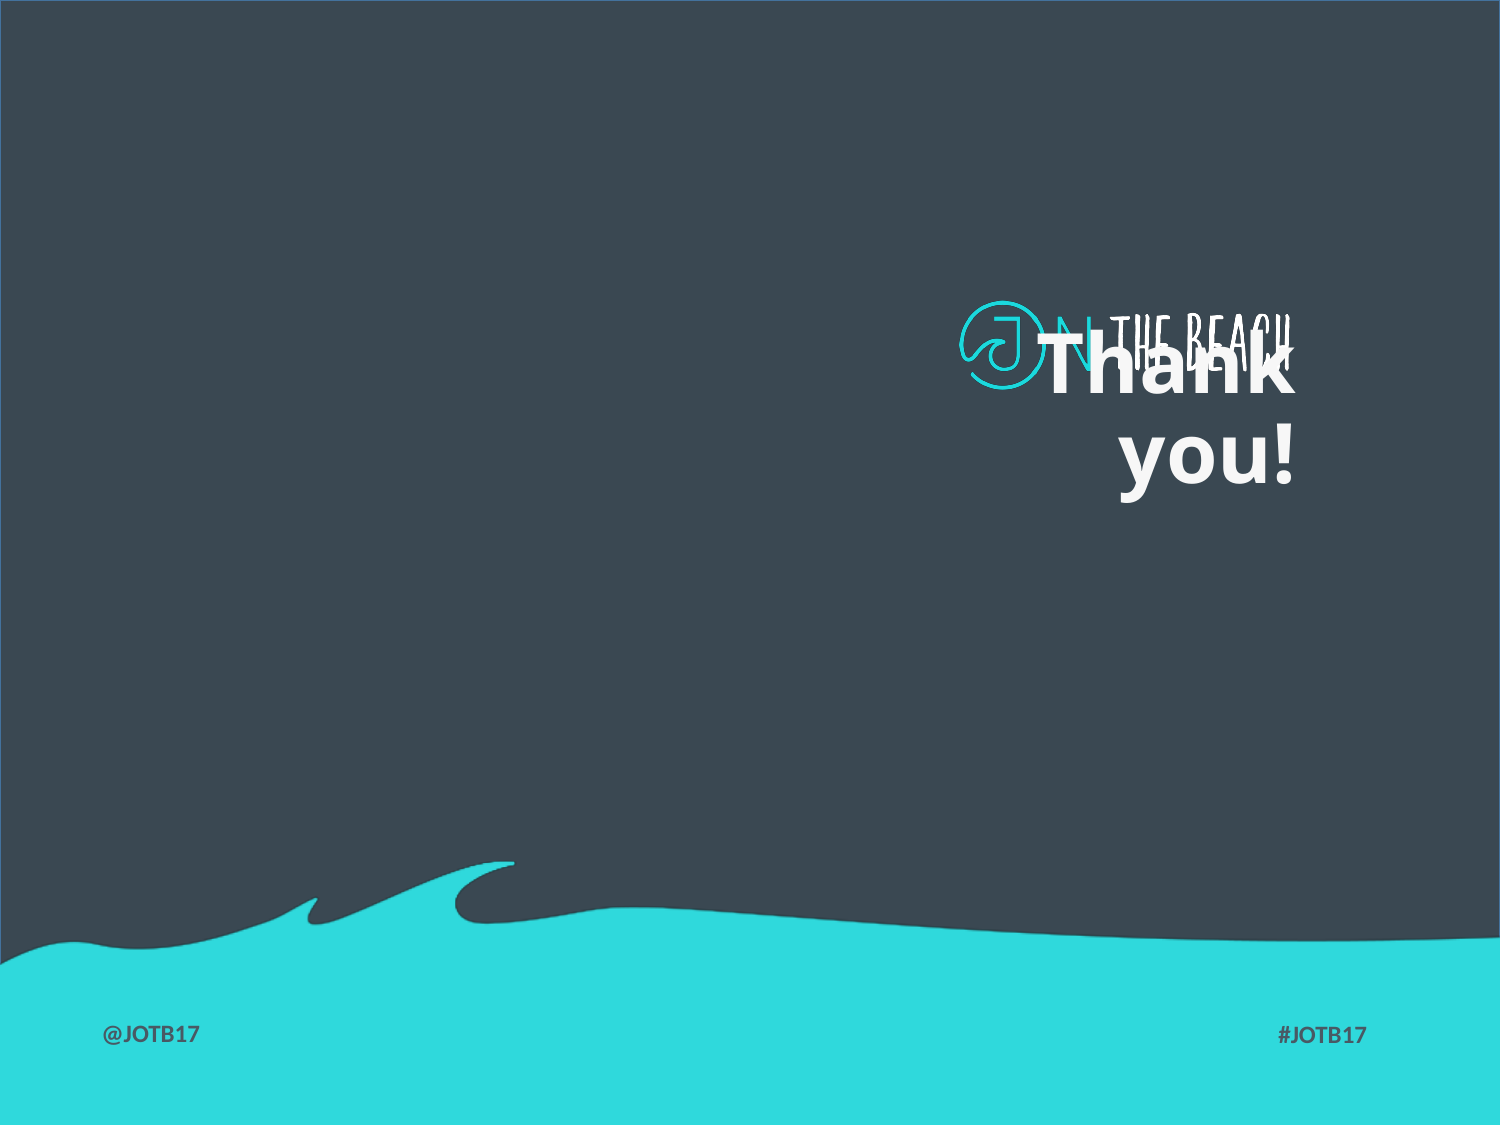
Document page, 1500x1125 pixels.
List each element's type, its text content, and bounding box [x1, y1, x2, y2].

picture [959, 300, 1290, 390]
title Thank you! [841, 399, 1312, 510]
picture [0, 860, 1500, 1125]
